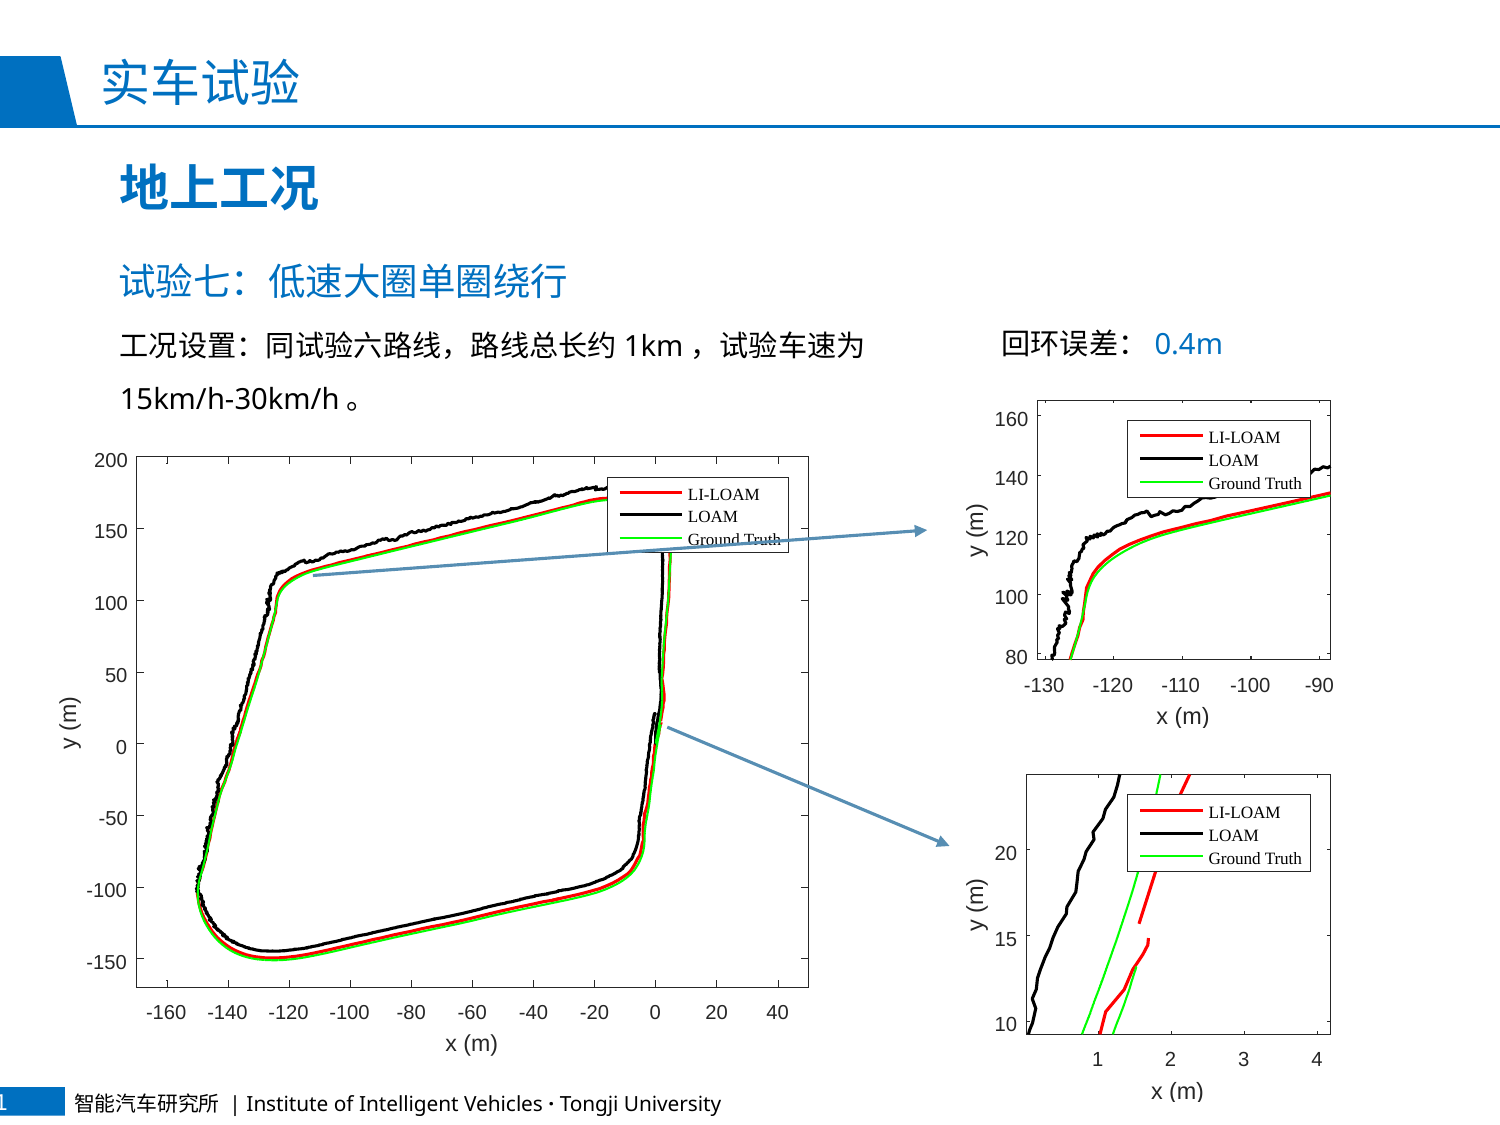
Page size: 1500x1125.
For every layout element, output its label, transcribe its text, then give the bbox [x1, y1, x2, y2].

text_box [666, 726, 950, 847]
text_box 工况设置：同试验六路线，路线总长约1km，试验车速为15km/h-30km/h。 [104, 302, 950, 423]
picture [955, 747, 1369, 1102]
text_box 试验七：低速大圈单圈绕行 [103, 228, 809, 311]
text_box 地上工况 [104, 149, 335, 224]
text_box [312, 529, 928, 576]
text_box 回环误差：0.4m [986, 300, 1327, 369]
picture [23, 408, 890, 1058]
picture [955, 373, 1369, 728]
title 实车试验 [100, 57, 1483, 166]
